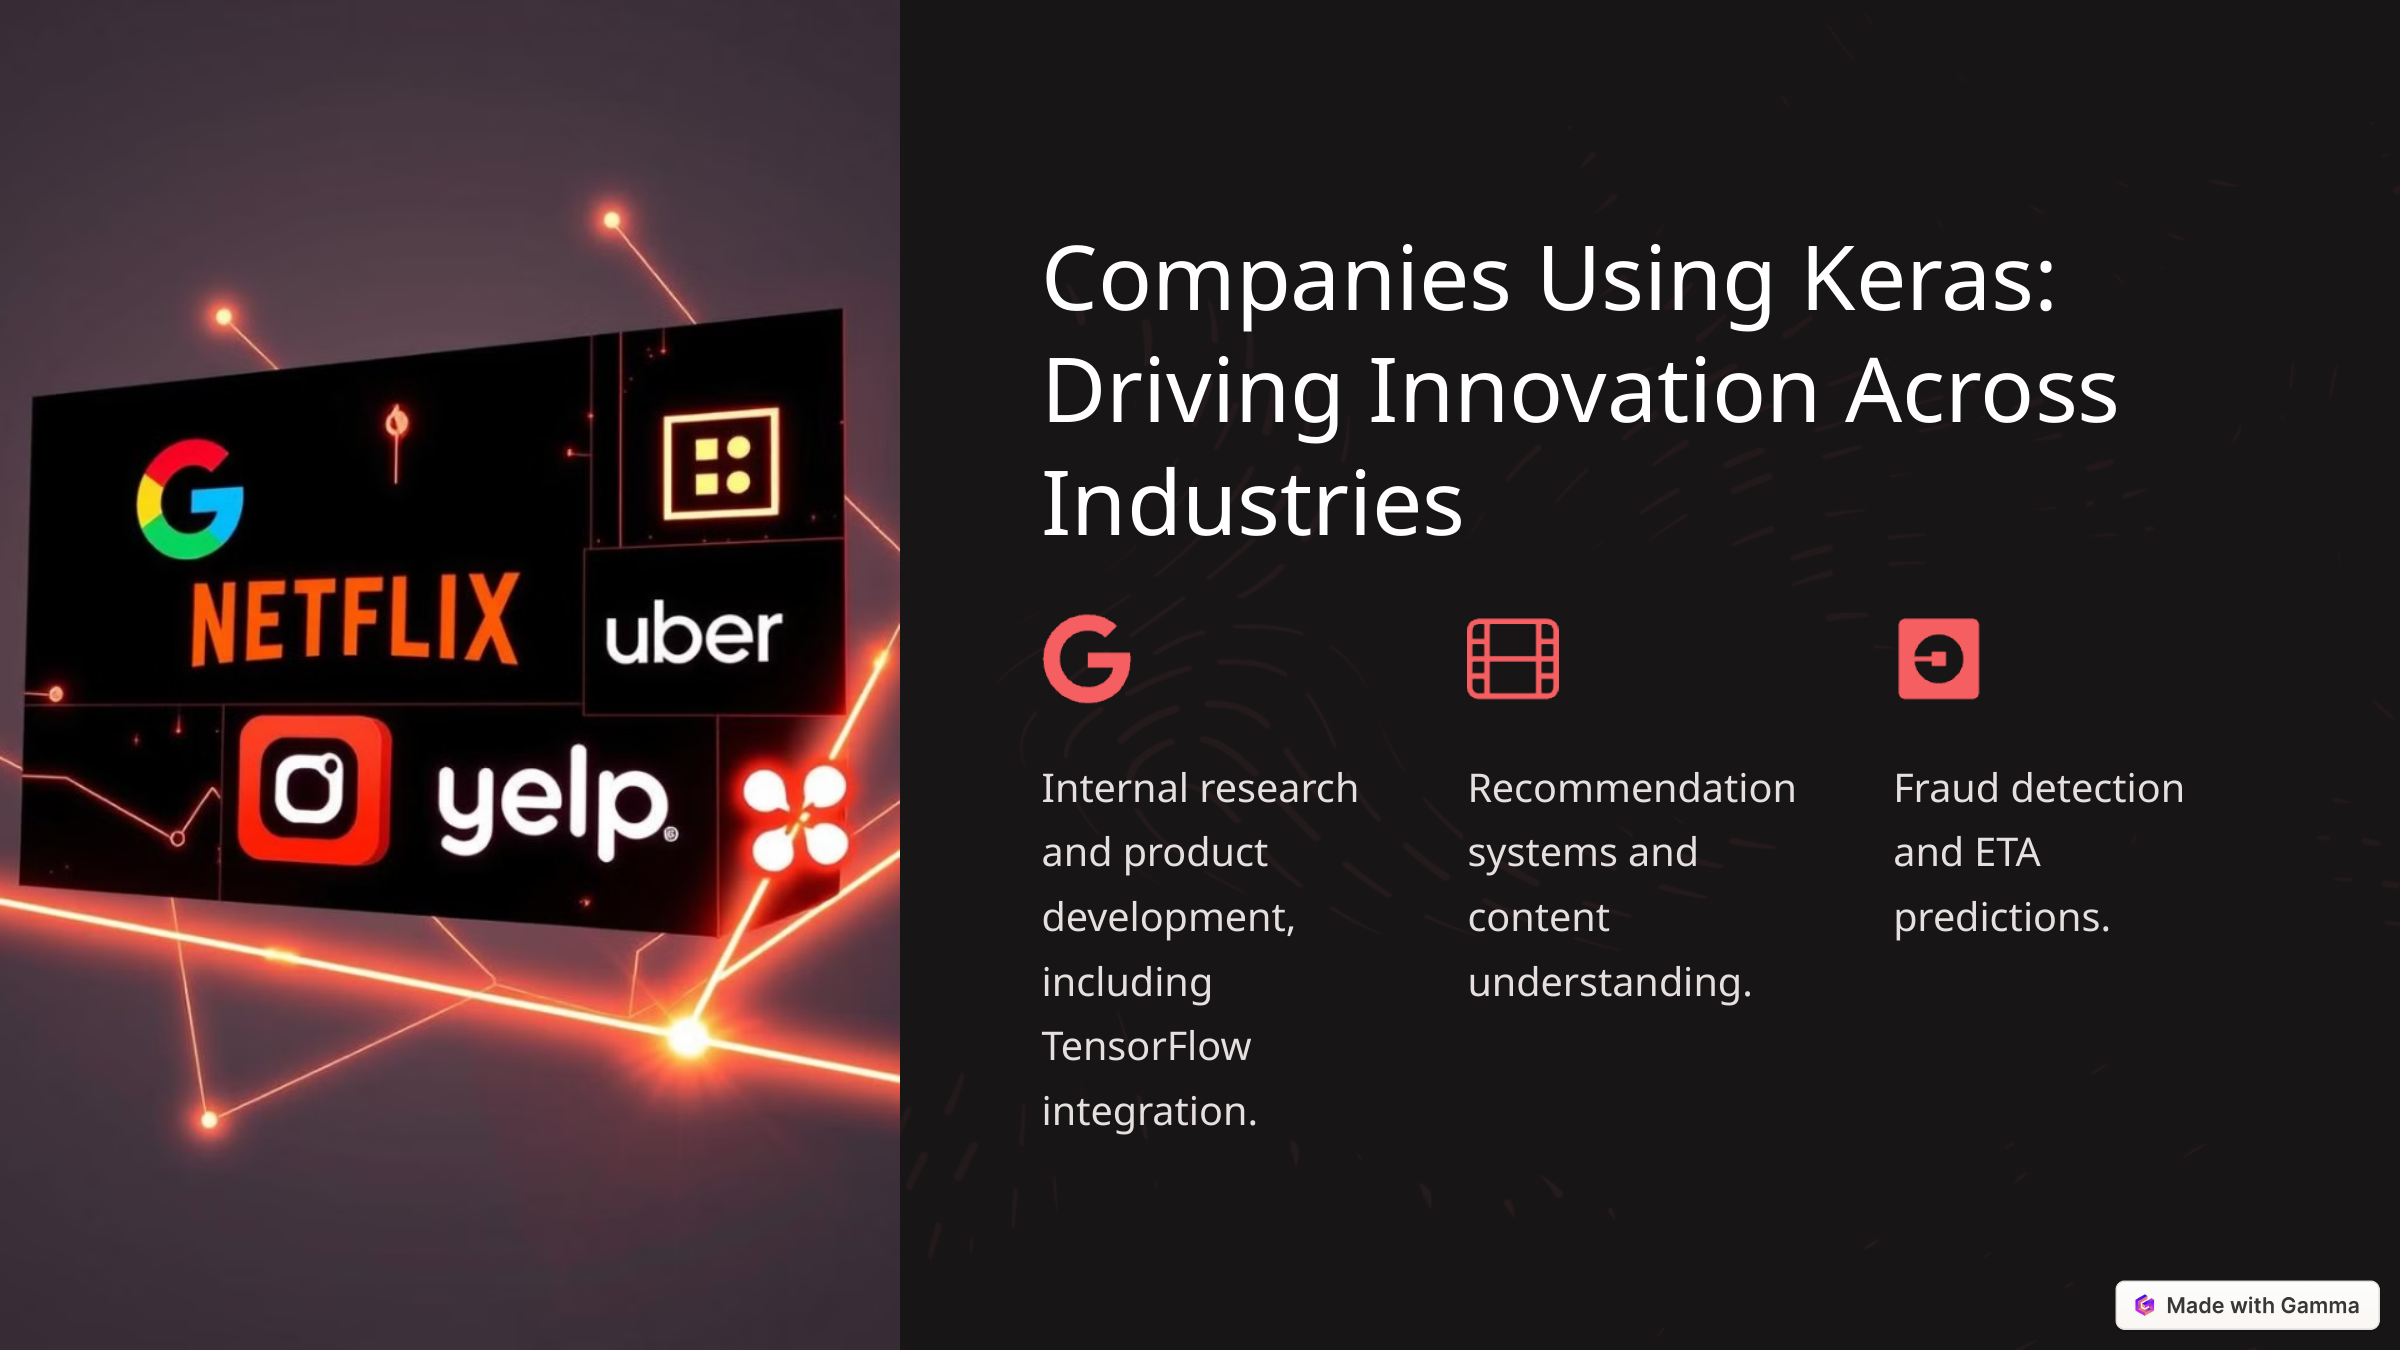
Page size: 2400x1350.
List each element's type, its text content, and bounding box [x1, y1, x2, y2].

text_box Recommendation systems and content understanding. [1467, 745, 1833, 940]
text_box Fraud detection and ETA predictions. [1893, 745, 2259, 876]
picture [2106, 1271, 2389, 1339]
text_box Companies Using Keras: Driving Innovation Across Industries [1041, 215, 2259, 554]
picture [0, 0, 900, 1350]
picture [1893, 613, 1985, 706]
picture [1467, 613, 1559, 706]
text_box Internal research and product development, including TensorFlow integration. [1041, 745, 1407, 1135]
picture [1041, 613, 1133, 706]
